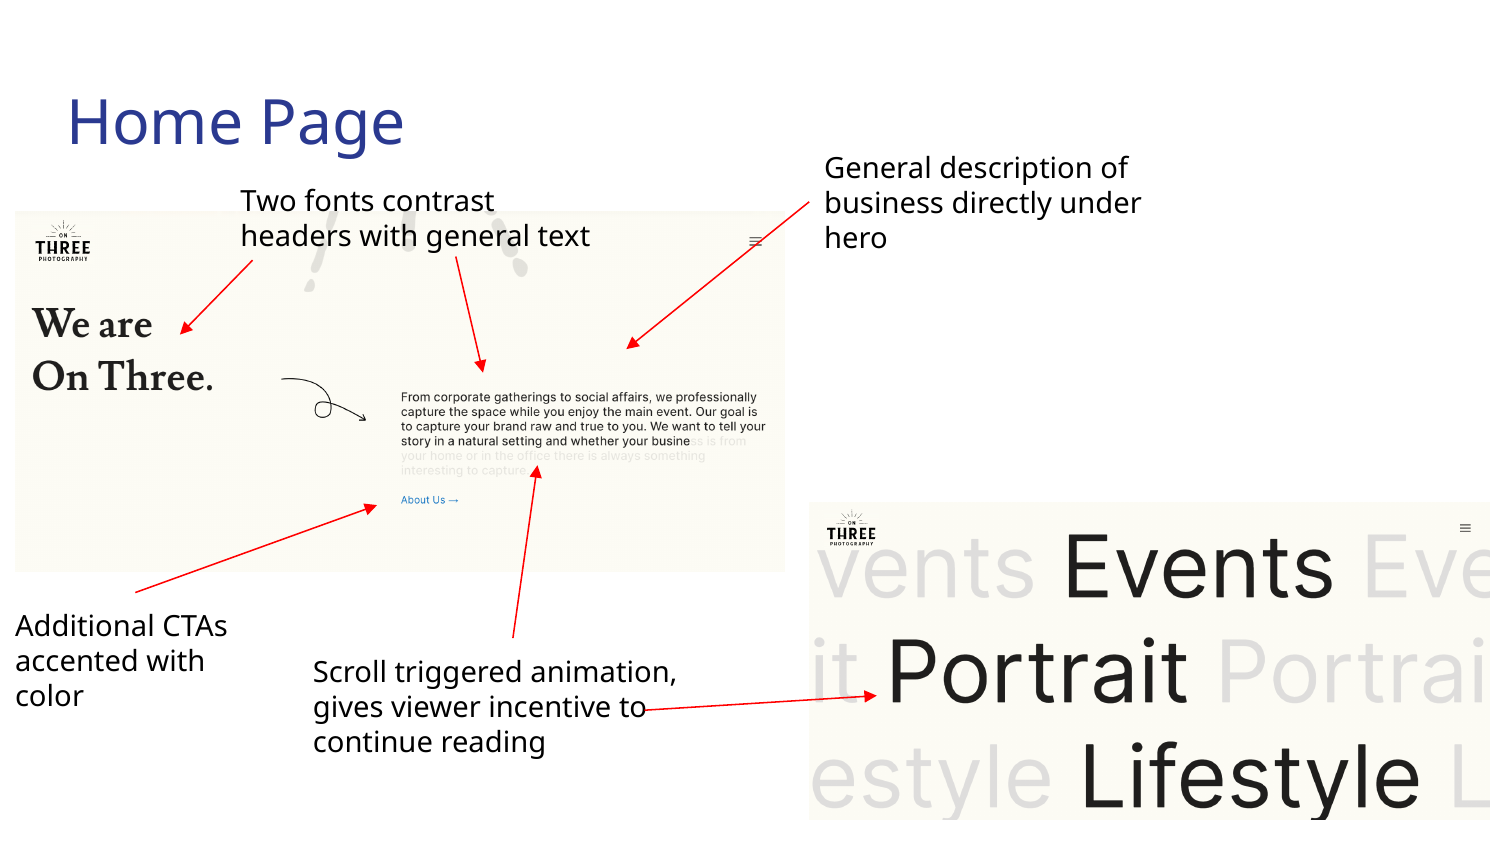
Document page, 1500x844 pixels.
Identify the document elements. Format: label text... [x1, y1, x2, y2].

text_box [179, 259, 253, 335]
title Home Page [51, 67, 1449, 167]
picture [808, 501, 1490, 820]
text_box Scroll triggered animation, gives viewer incentive to continue reading [297, 638, 728, 773]
text_box Additional CTAs accented with color [0, 592, 271, 728]
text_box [644, 695, 877, 711]
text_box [512, 464, 538, 639]
picture [15, 211, 785, 572]
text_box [455, 256, 484, 373]
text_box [135, 504, 378, 593]
text_box Two fonts contrast headers with general text [225, 166, 618, 210]
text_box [626, 202, 810, 350]
text_box General description of business directly under hero [809, 134, 1183, 270]
